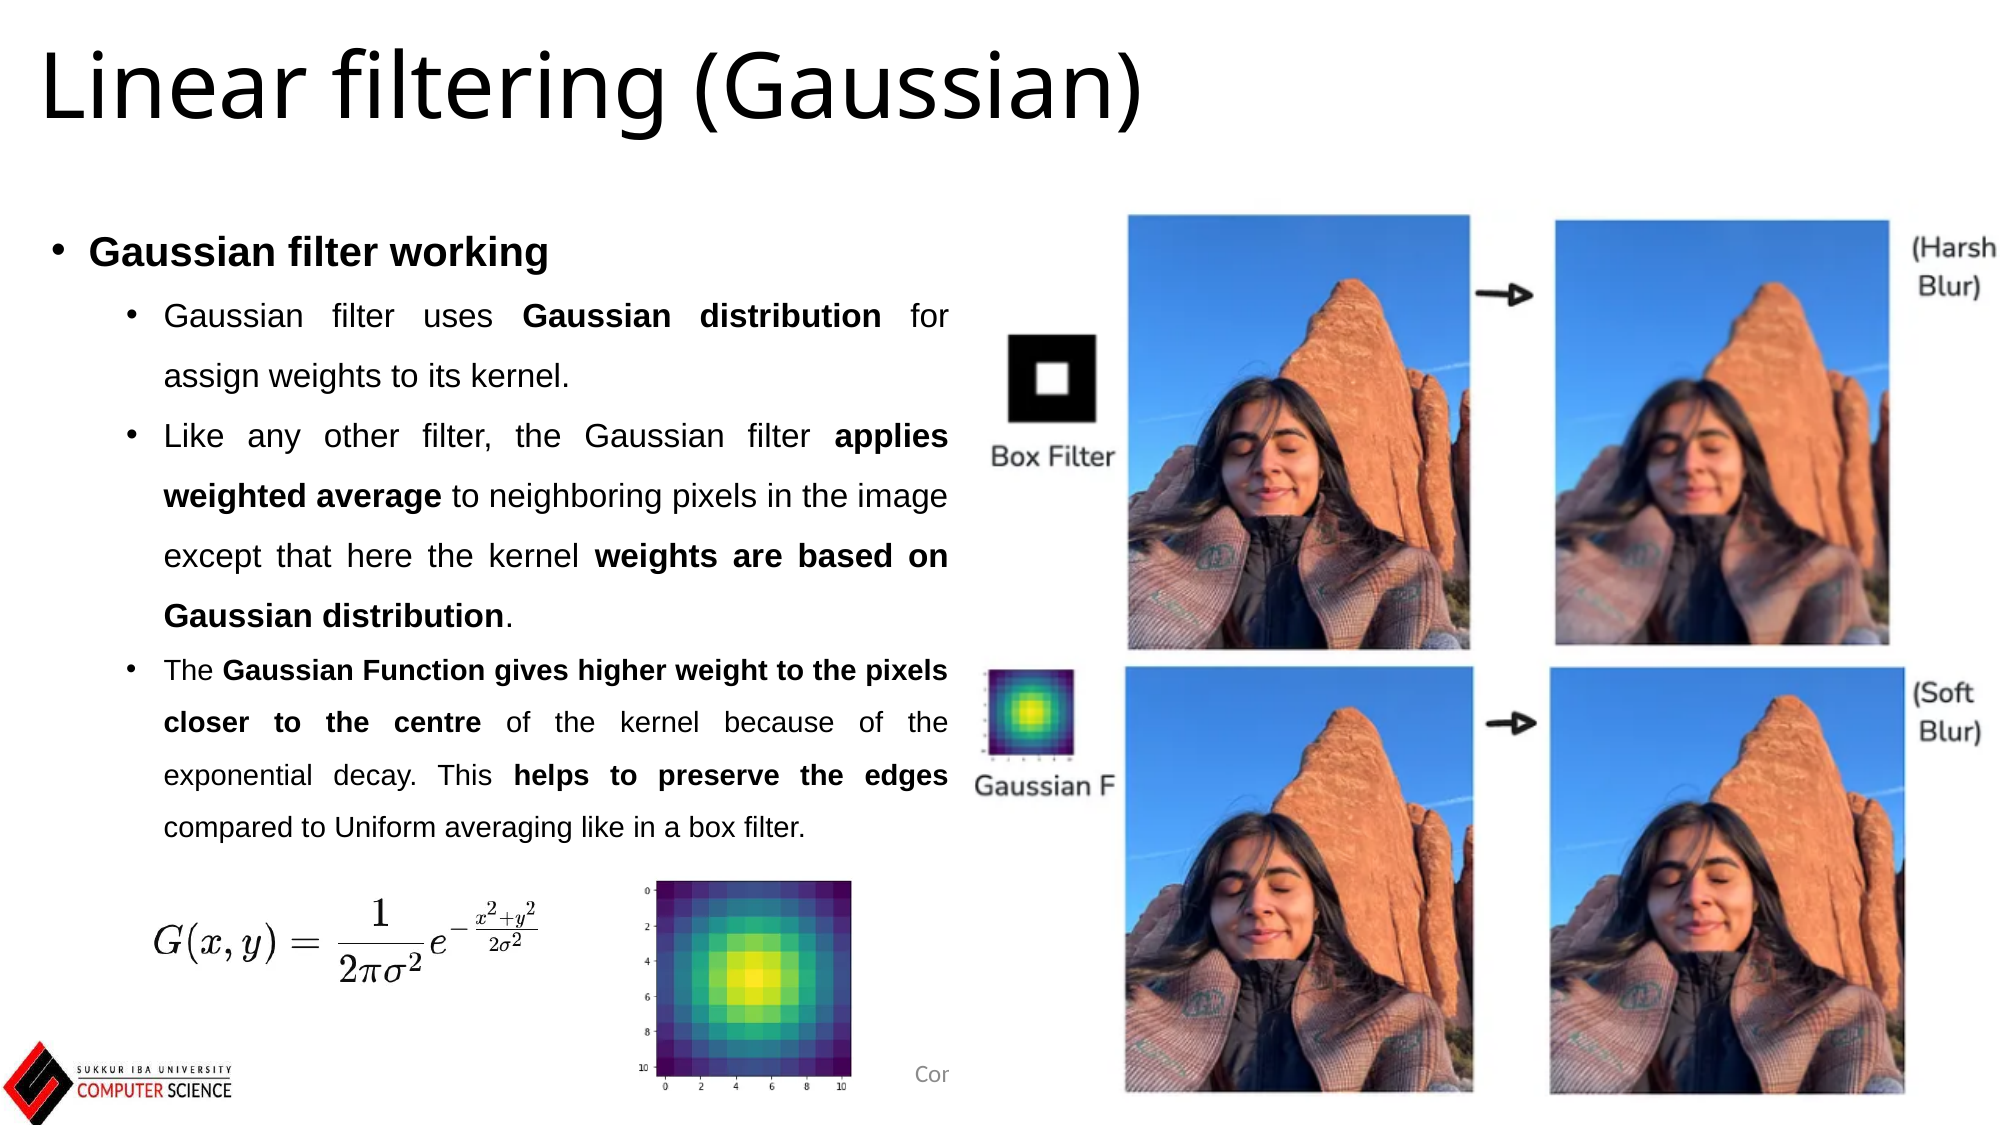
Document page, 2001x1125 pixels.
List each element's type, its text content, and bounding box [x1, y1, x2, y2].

picture [639, 876, 854, 1091]
title Linear filtering (Gaussian) [0, 0, 2000, 178]
text_box Gaussian filter working Gaussian filter uses Gaussian distribution for assign weights to its kernel. Like any other filter, the Gaussian filter applies weighted average to neighboring pixels in the image except that here the kernel weights are based on Gaussian distribution. The Gaussian Function gives higher weight to the pixels closer to the centre of the kernel because of the exponential decay. This helps to preserve the edges compared to Uniform averaging like in a box filter. [36, 192, 949, 852]
picture [1, 1040, 233, 1125]
picture [146, 876, 543, 993]
picture [949, 188, 2000, 1103]
footer Computer Vision [662, 1042, 949, 1103]
